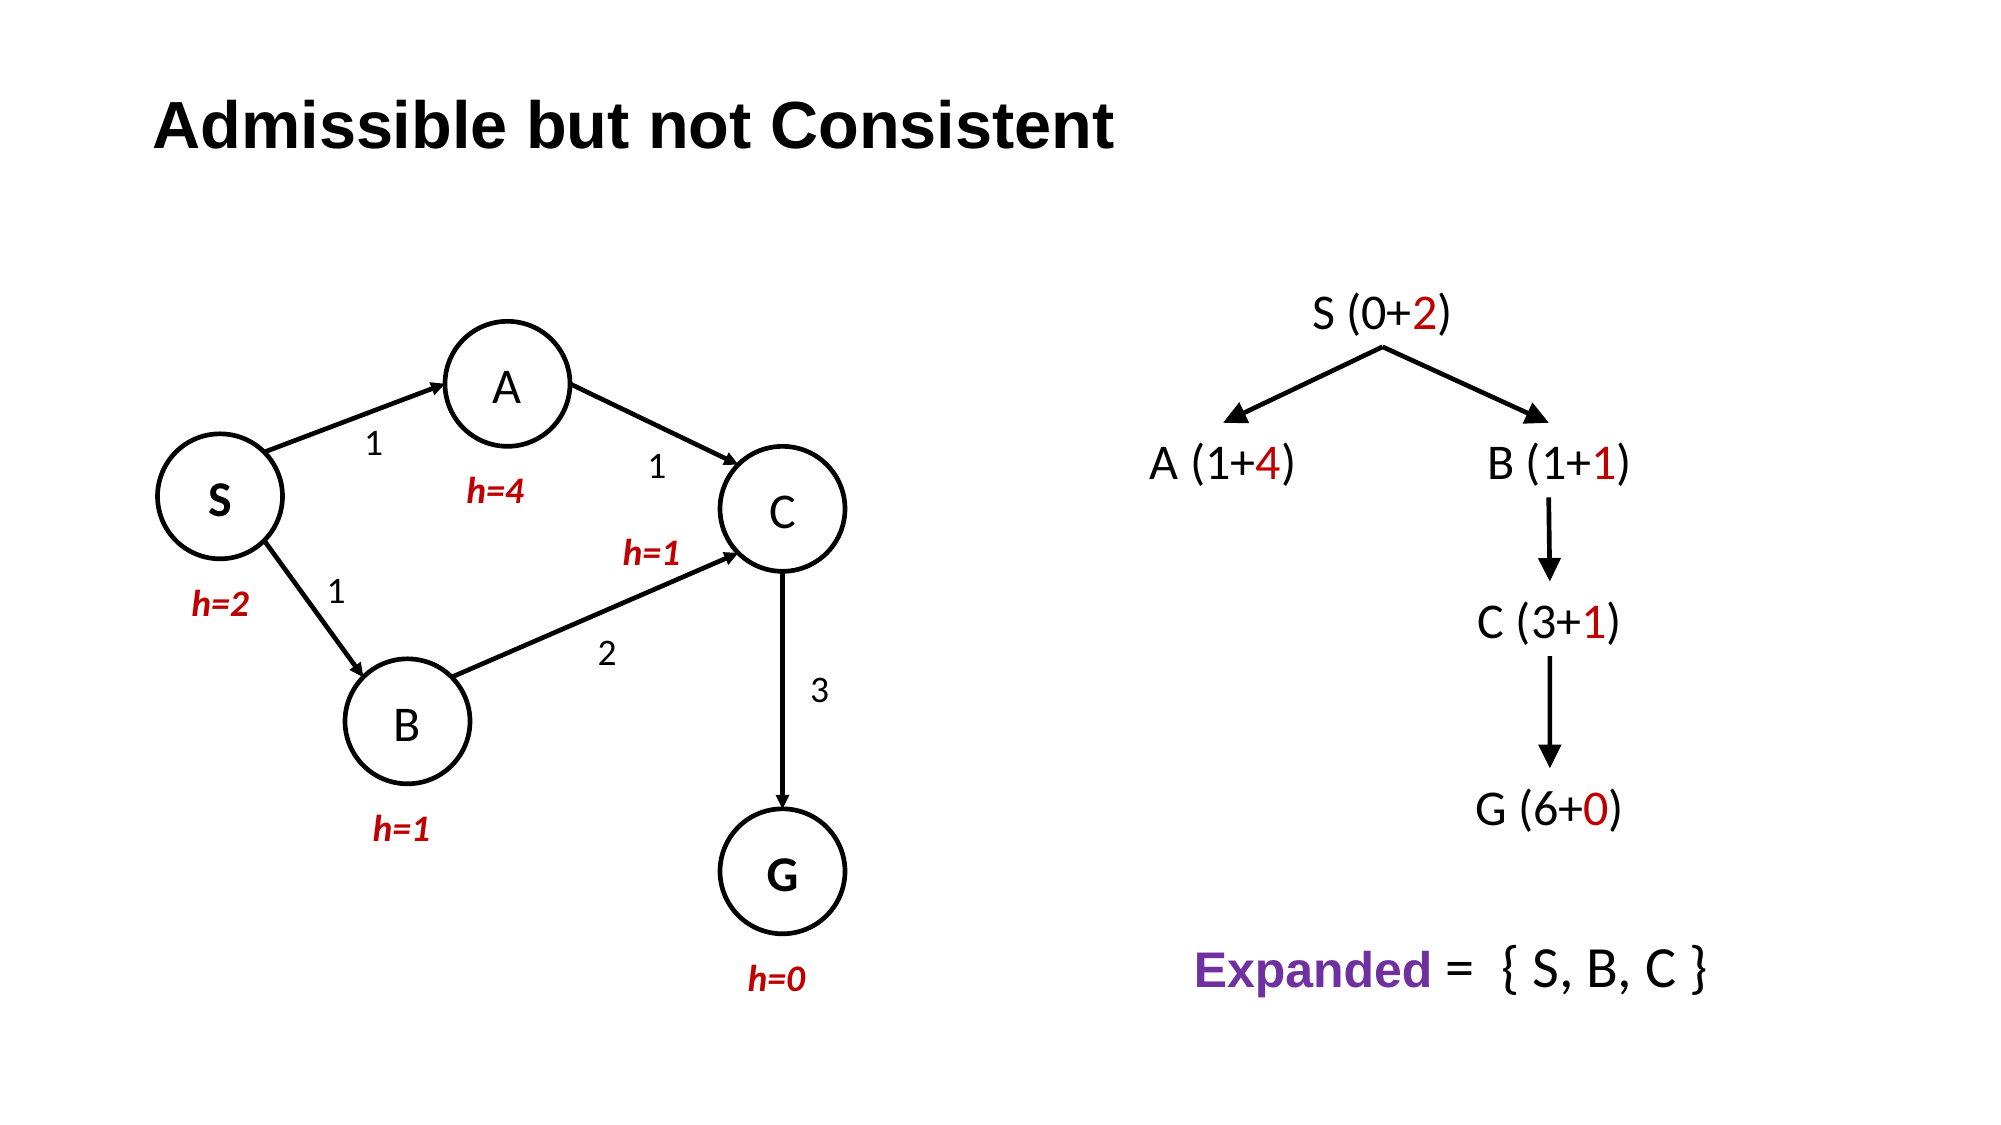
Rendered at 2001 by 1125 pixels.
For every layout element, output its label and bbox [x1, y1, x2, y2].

text_box [157, 321, 845, 1007]
text_box [1178, 921, 1777, 1007]
text_box [1134, 271, 1648, 844]
title [137, 59, 1863, 194]
